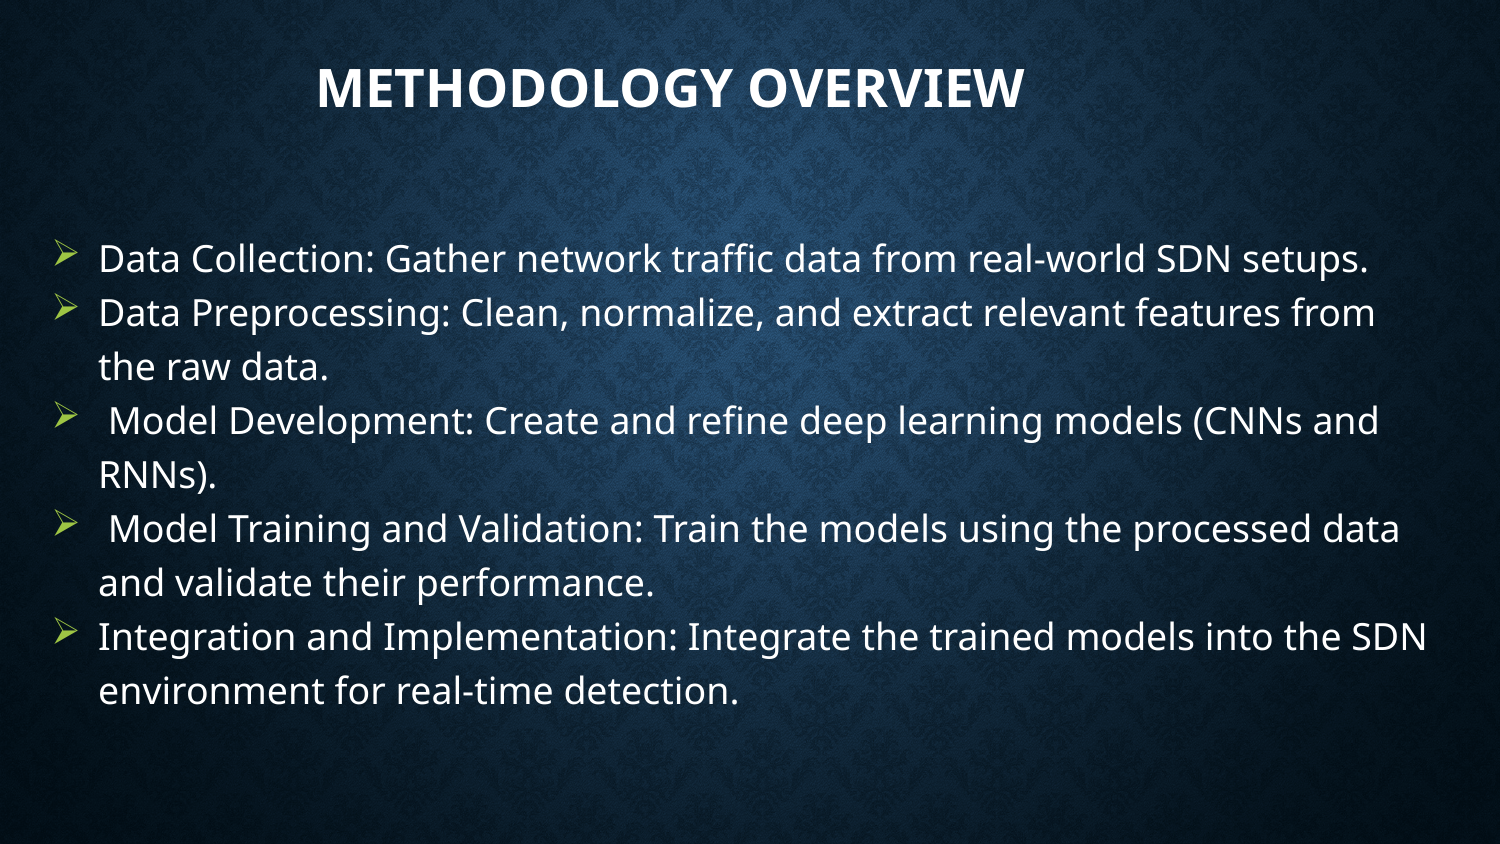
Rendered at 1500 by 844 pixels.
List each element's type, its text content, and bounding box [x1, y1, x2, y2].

list Data Collection: Gather network traffic data from real-world SDN setups. Data Preprocessing: Clean, normalize, and extract relevant features from the raw data. Model Development: Create and refine deep learning models (CNNs and RNNs). Model Training and Validation: Train the models using the processed data and validate their performance. Integration and Implementation: Integrate the trained models into the SDN environment for real-time detection. [36, 211, 1445, 750]
title Methodology Overview [300, 46, 1165, 185]
